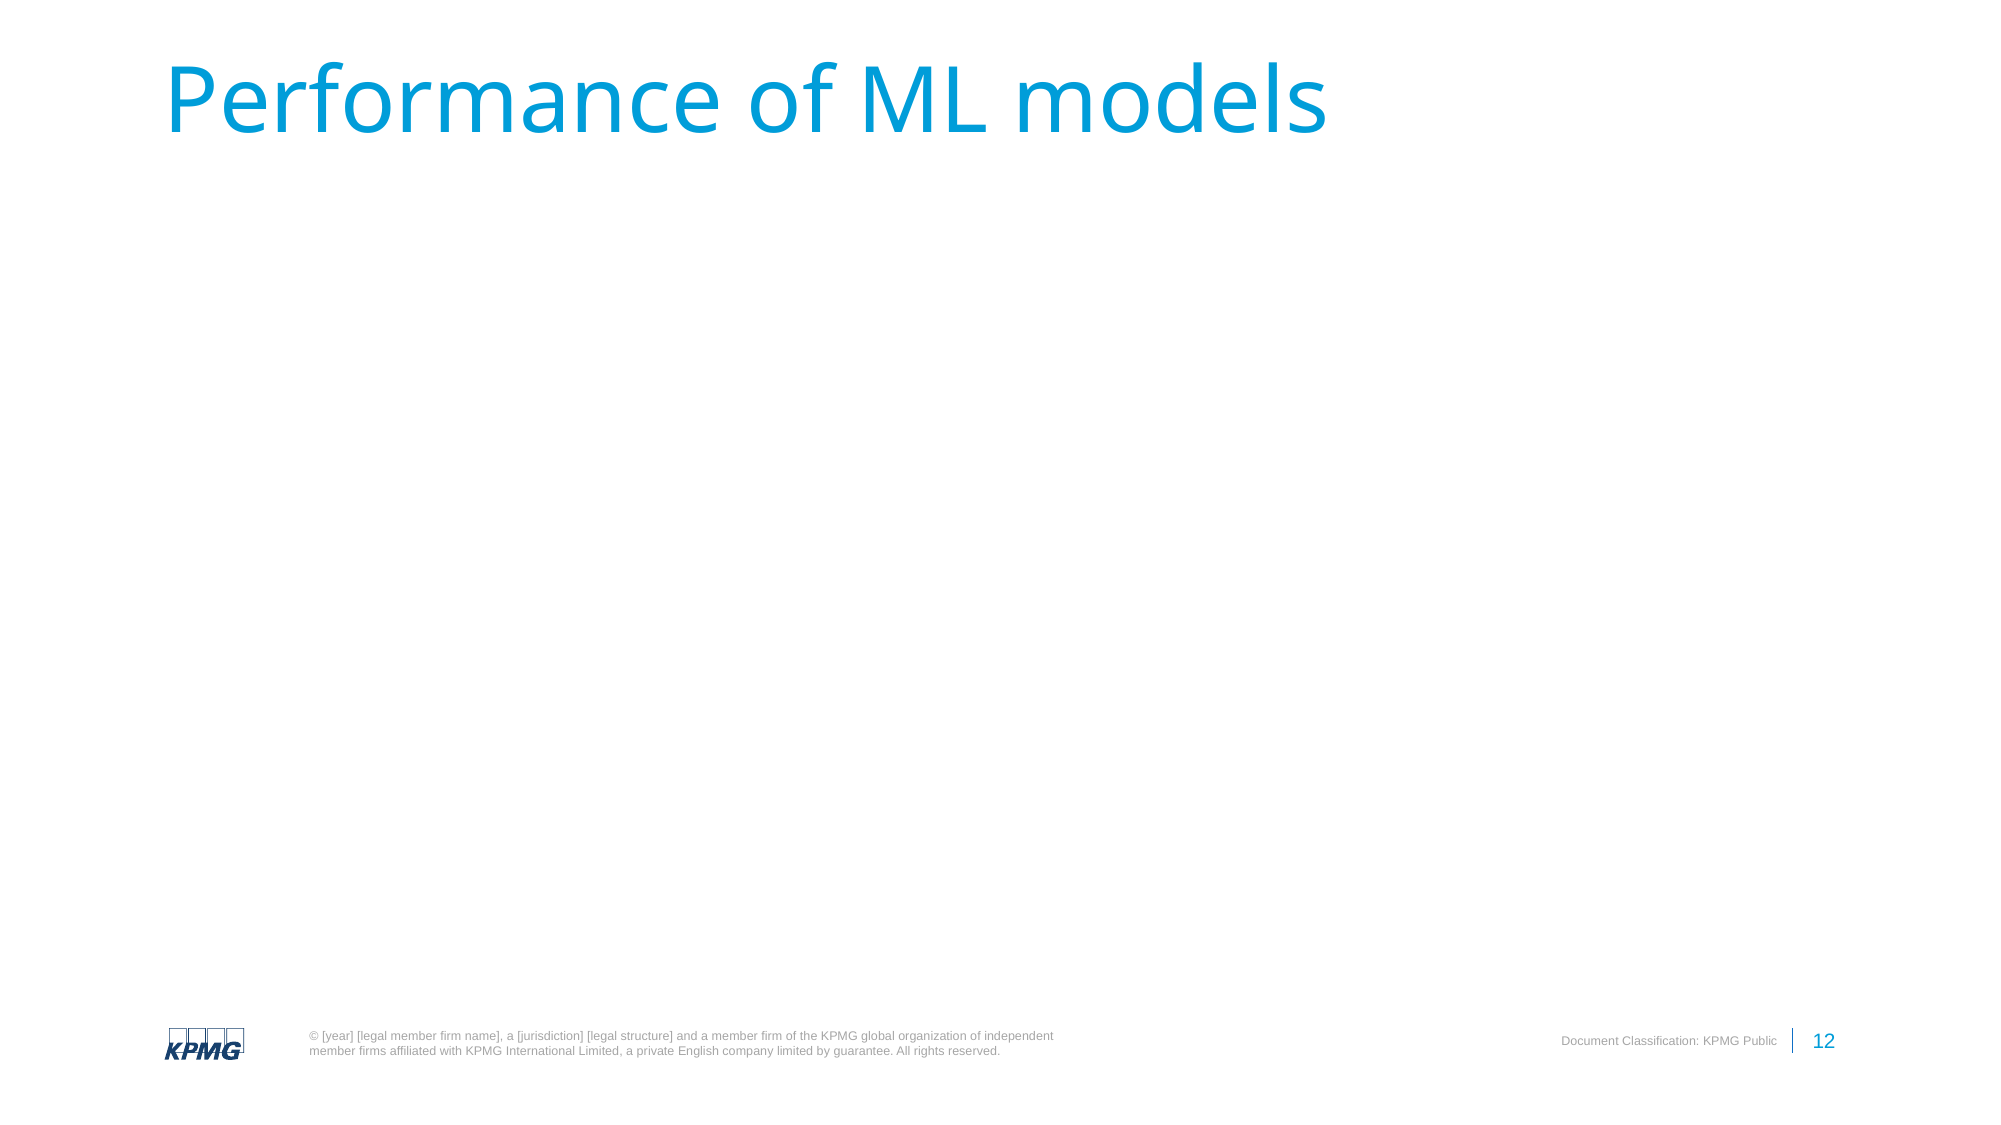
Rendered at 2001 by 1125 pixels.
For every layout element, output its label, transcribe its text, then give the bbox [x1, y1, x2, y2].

title Performance of ML models [163, 70, 1837, 159]
